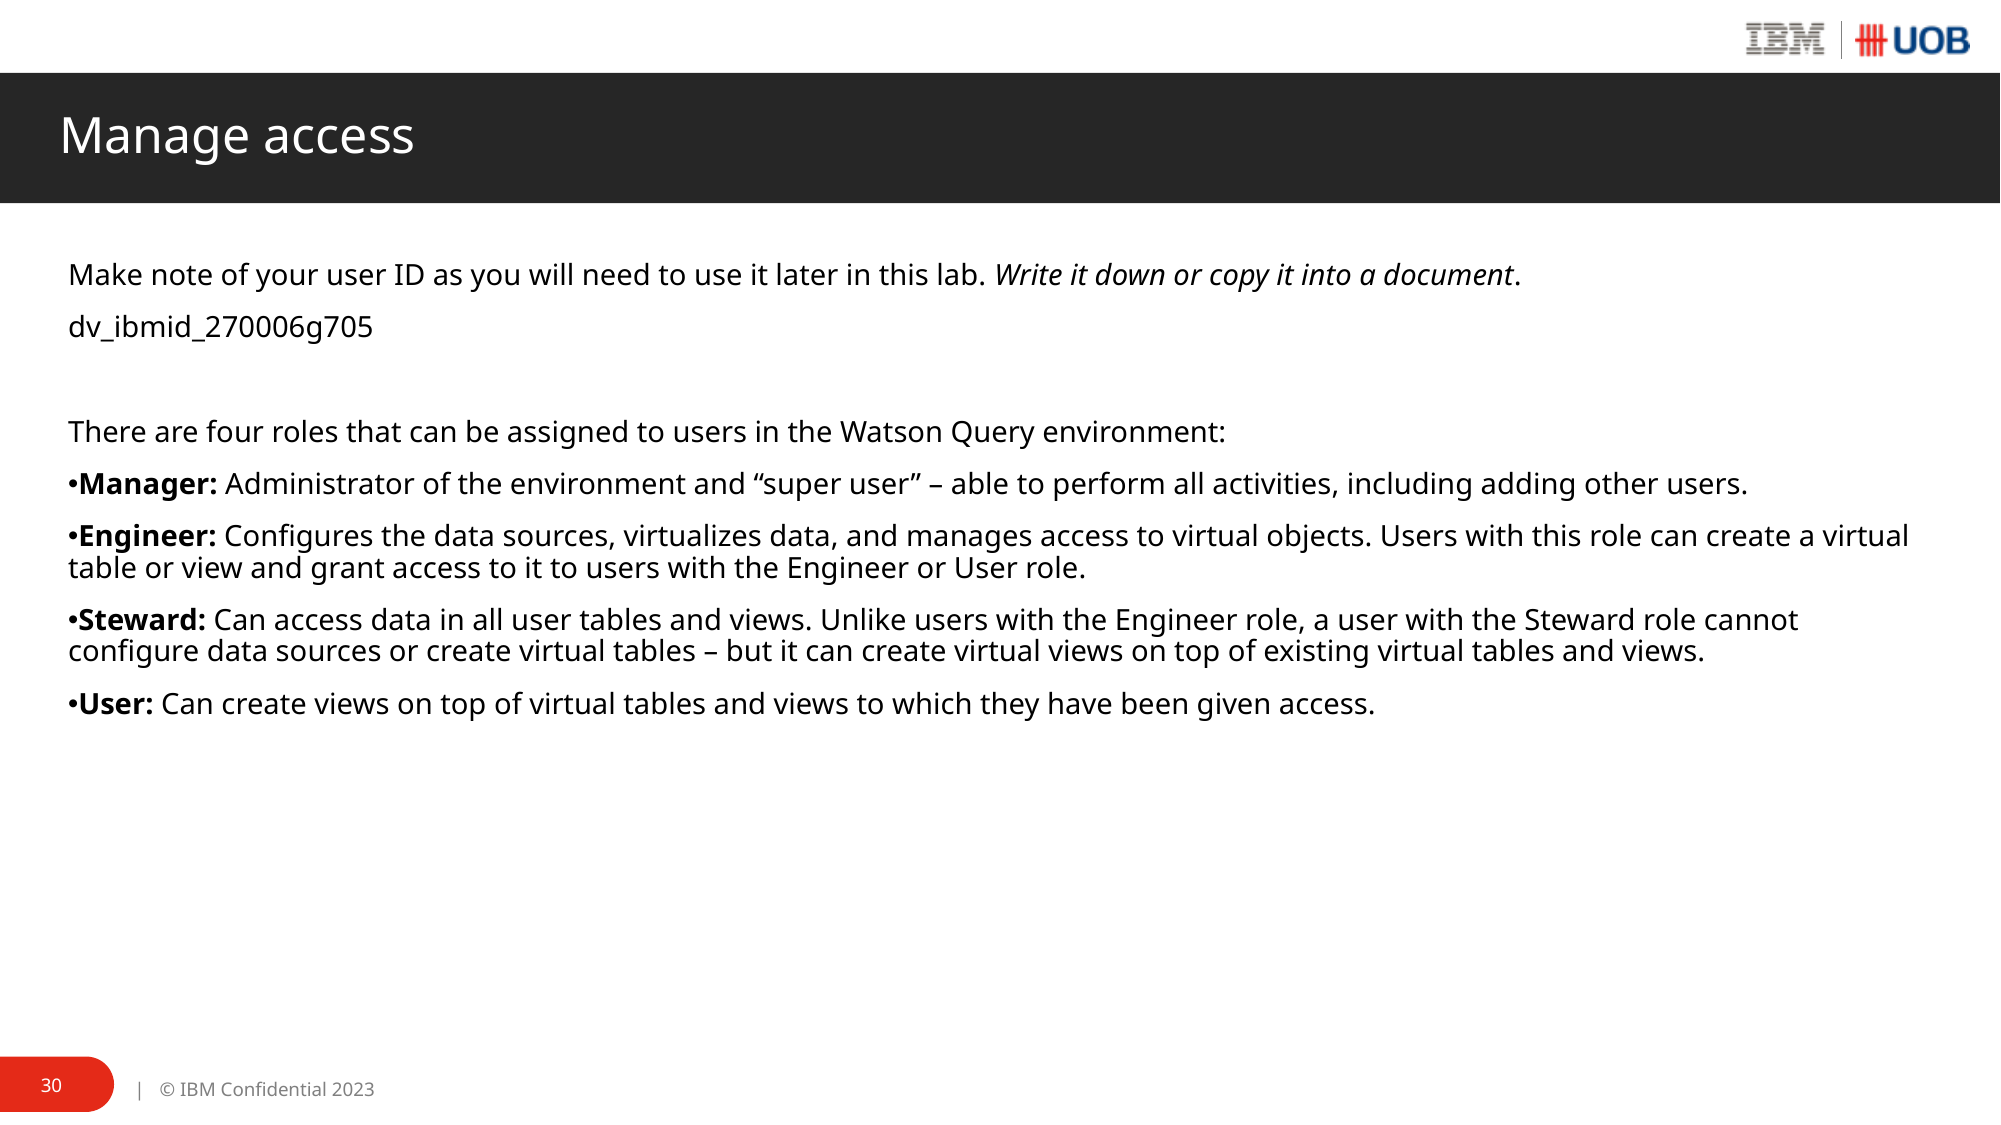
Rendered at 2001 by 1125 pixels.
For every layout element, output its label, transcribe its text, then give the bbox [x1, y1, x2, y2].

list Make note of your user ID as you will need to use it later in this lab. Write it down or copy it into a document. dv_ibmid_270006g705 There are four roles that can be assigned to users in the Watson Query environment: Manager: Administrator of the environment and “super user” – able to perform all activities, including adding other users. Engineer: Configures the data sources, virtualizes data, and manages access to virtual objects. Users with this role can create a virtual table or view and grant access to it to users with the Engineer or User role. Steward: Can access data in all user tables and views. Unlike users with the Engineer role, a user with the Steward role cannot configure data sources or create virtual tables – but it can create virtual views on top of existing virtual tables and views. User: Can create views on top of virtual tables and views to which they have been given access. [59, 256, 1937, 1007]
title Manage access [59, 102, 1937, 174]
picture [1855, 10, 1970, 71]
